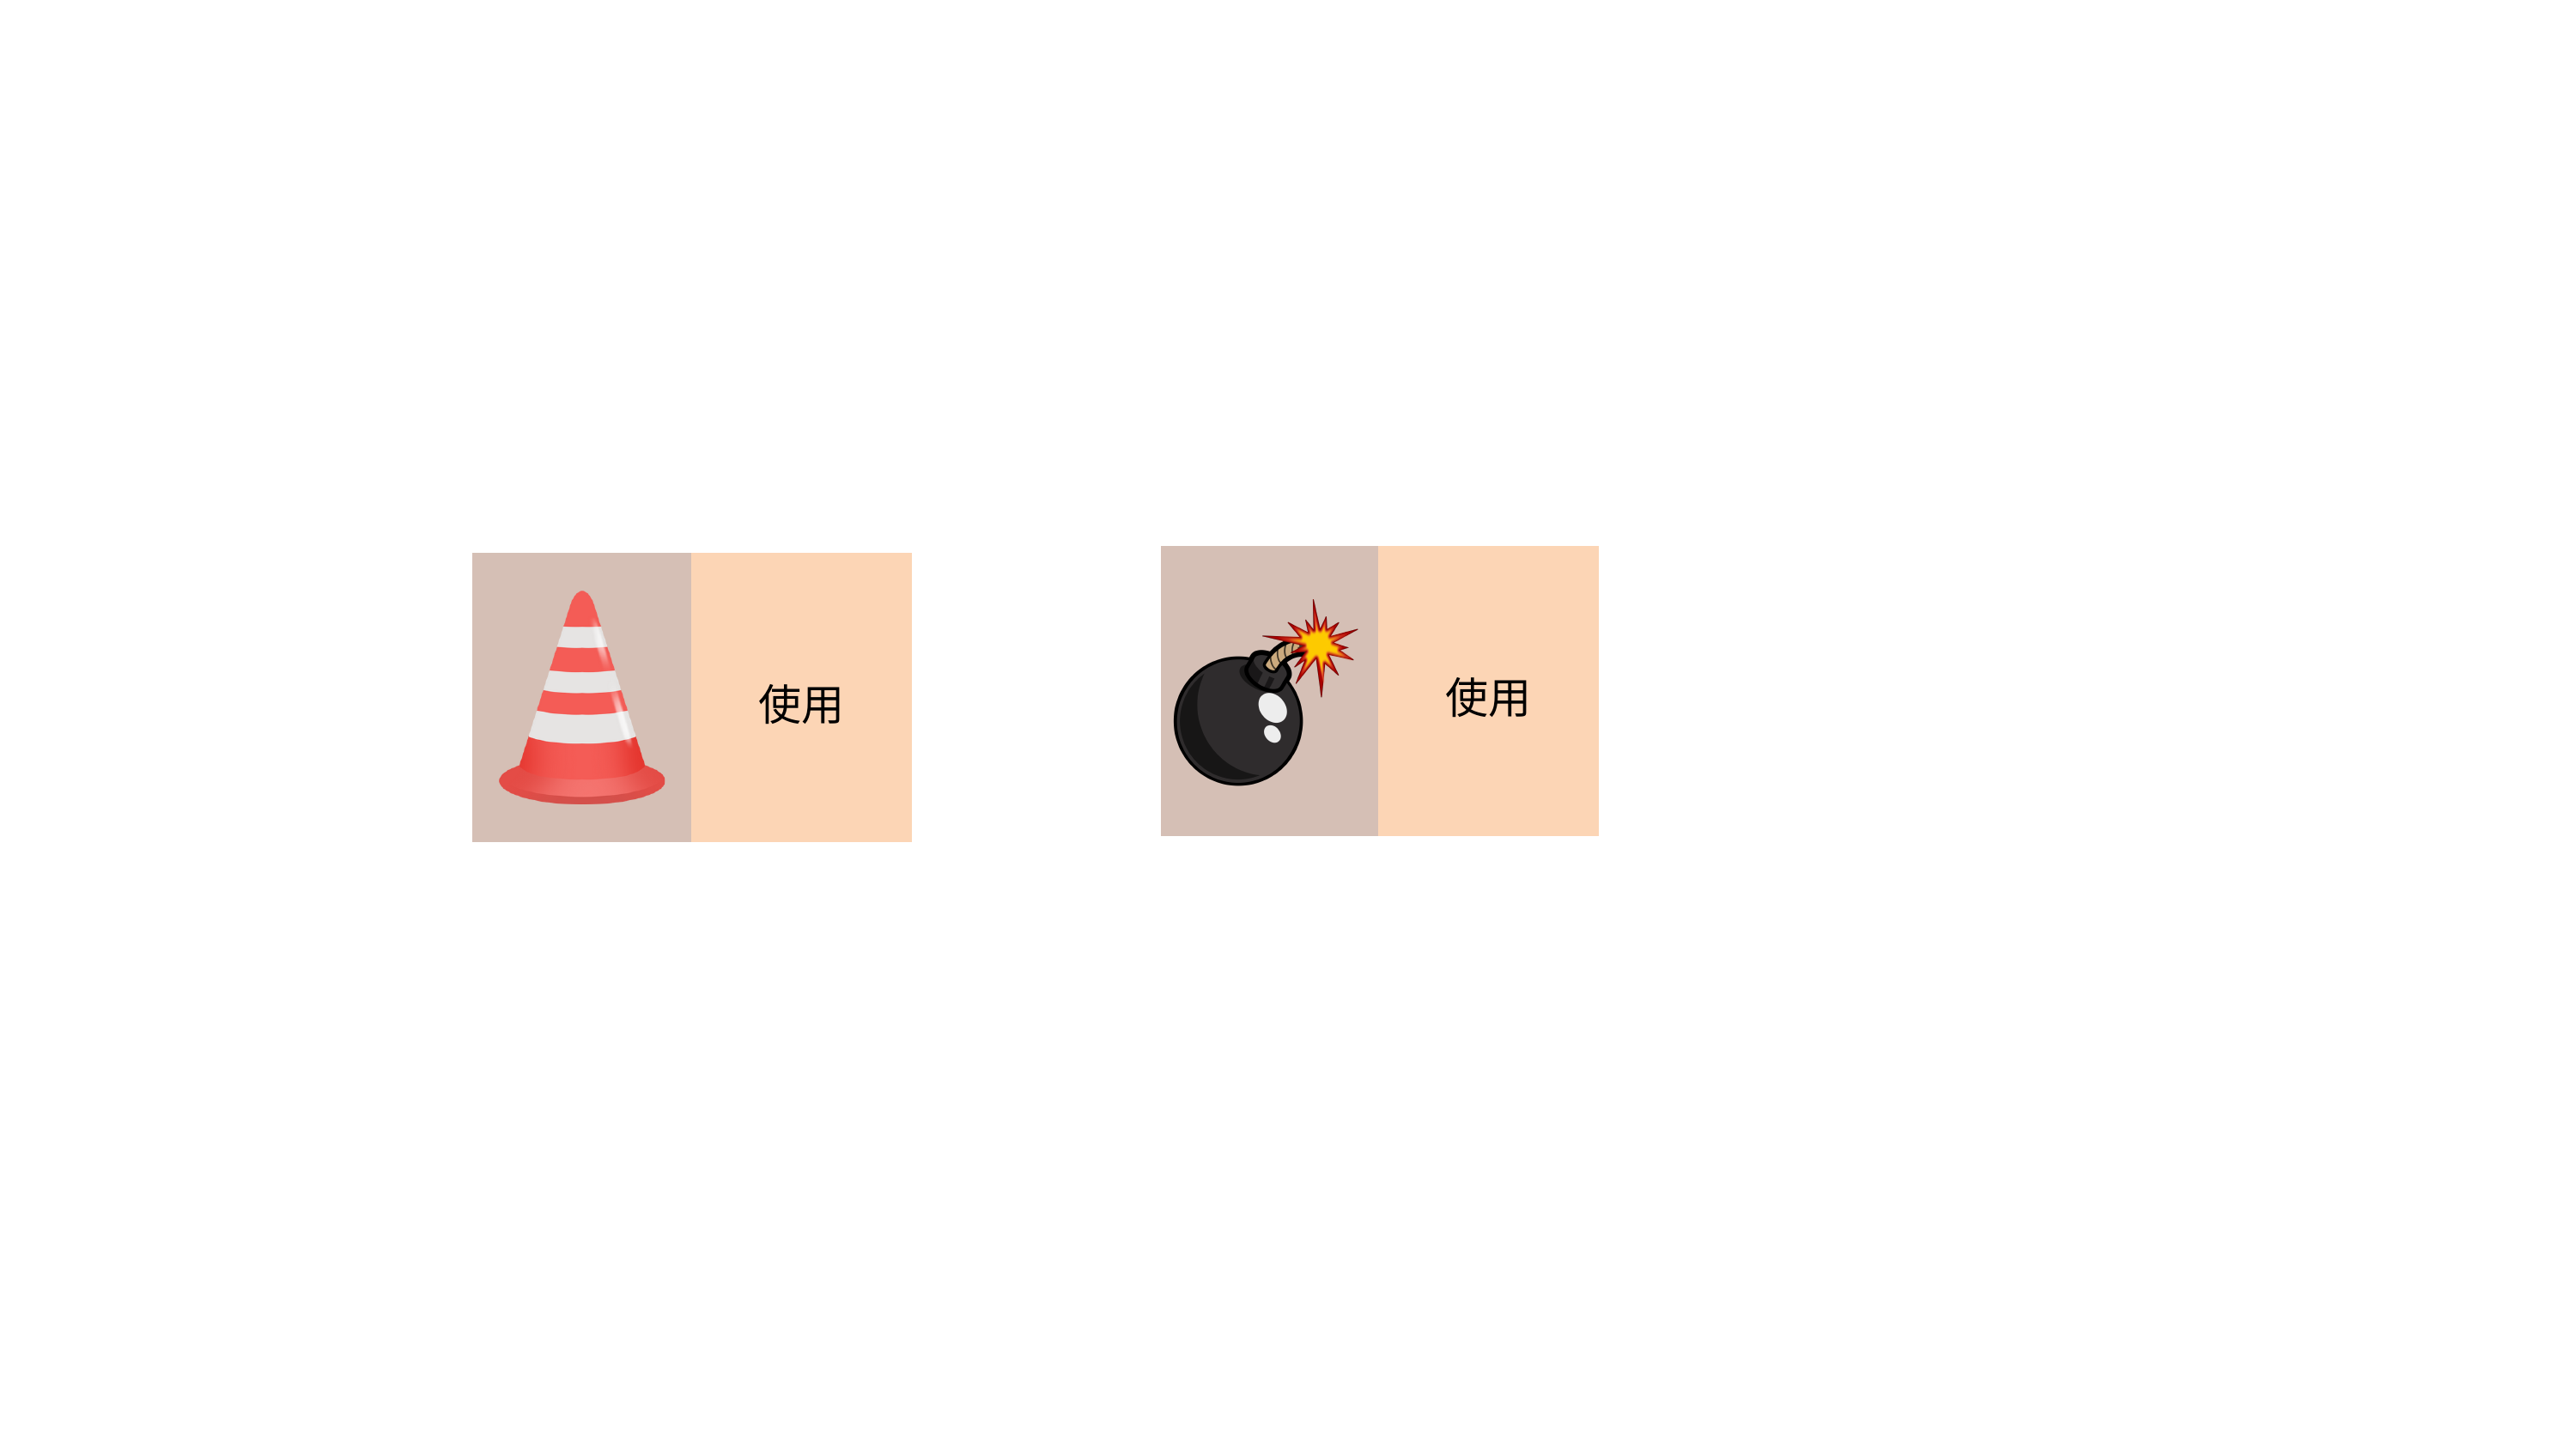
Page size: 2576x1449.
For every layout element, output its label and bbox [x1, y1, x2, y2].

text_box [1161, 546, 1600, 837]
text_box [471, 552, 913, 843]
